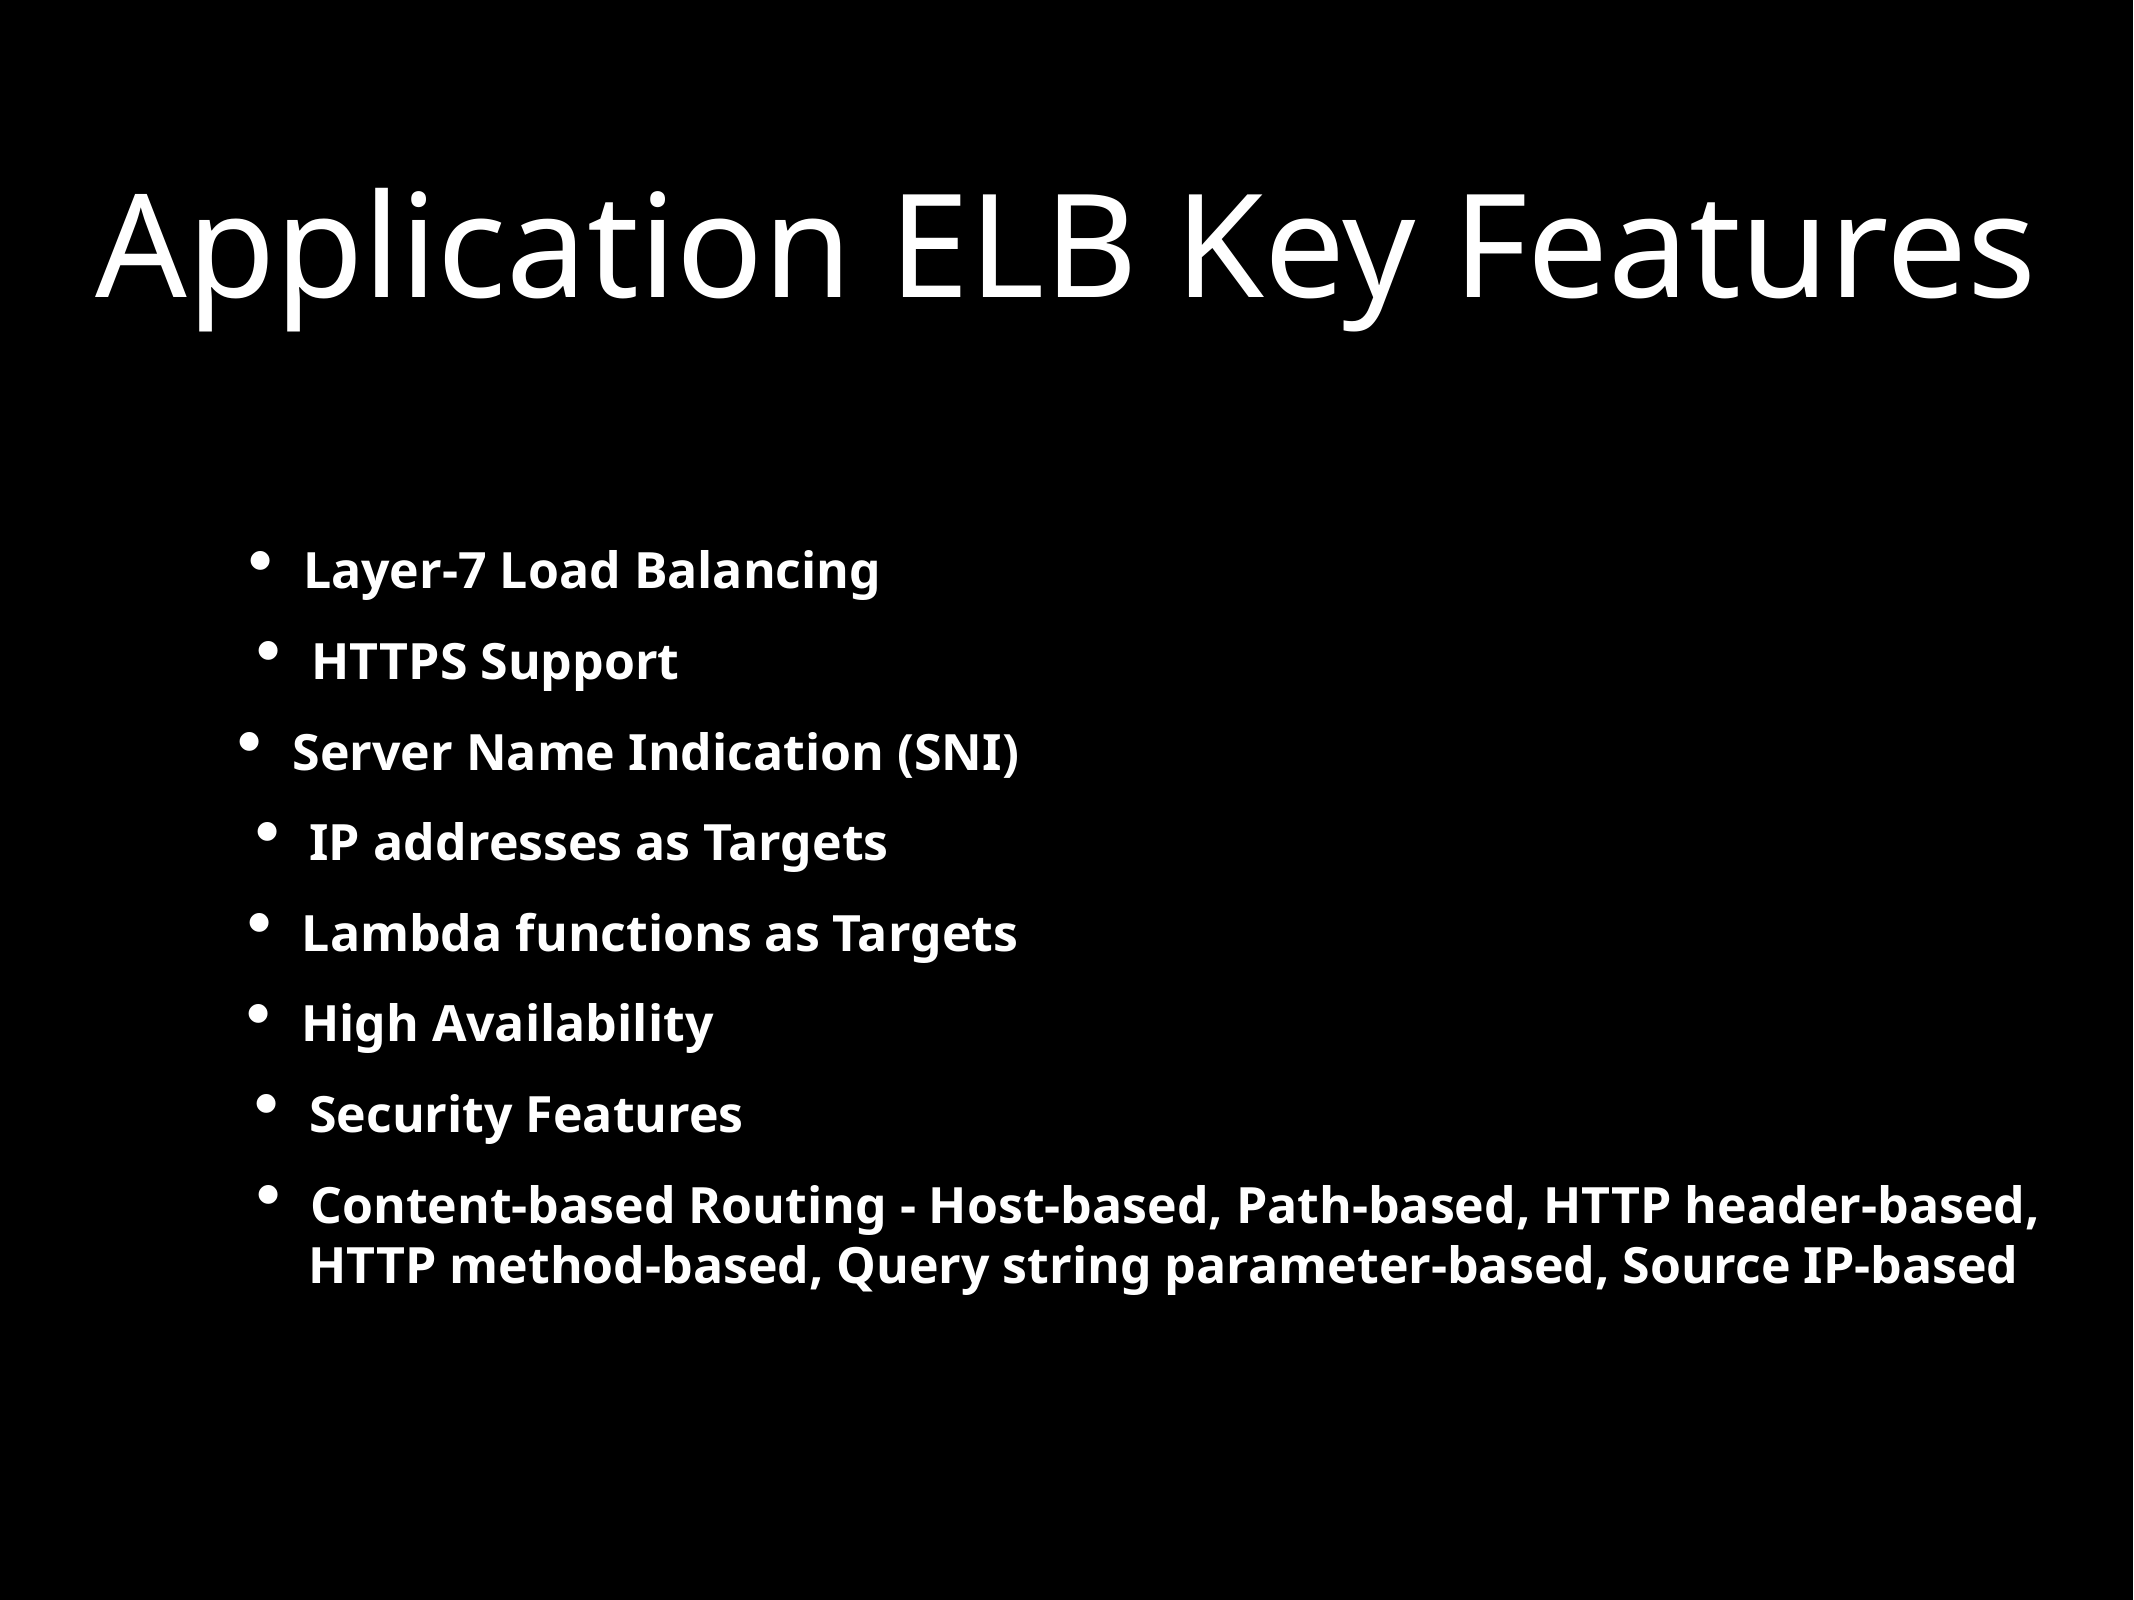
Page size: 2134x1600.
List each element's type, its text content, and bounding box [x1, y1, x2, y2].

text_box HTTPS Support [248, 621, 689, 698]
title Application ELB Key Features [66, 0, 2067, 336]
text_box High Availability [238, 983, 723, 1061]
text_box Lambda functions as Targets [238, 892, 1027, 970]
text_box Content-based Routing - Host-based, Path-based, HTTP header-based, HTTP method-based, Query string parameter-based, Source IP-based [247, 1165, 2049, 1302]
text_box Server Name Indication (SNI) [229, 711, 1028, 789]
text_box IP addresses as Targets [246, 802, 897, 879]
text_box Security Features [246, 1074, 753, 1151]
text_box Layer-7 Load Balancing [240, 530, 890, 607]
